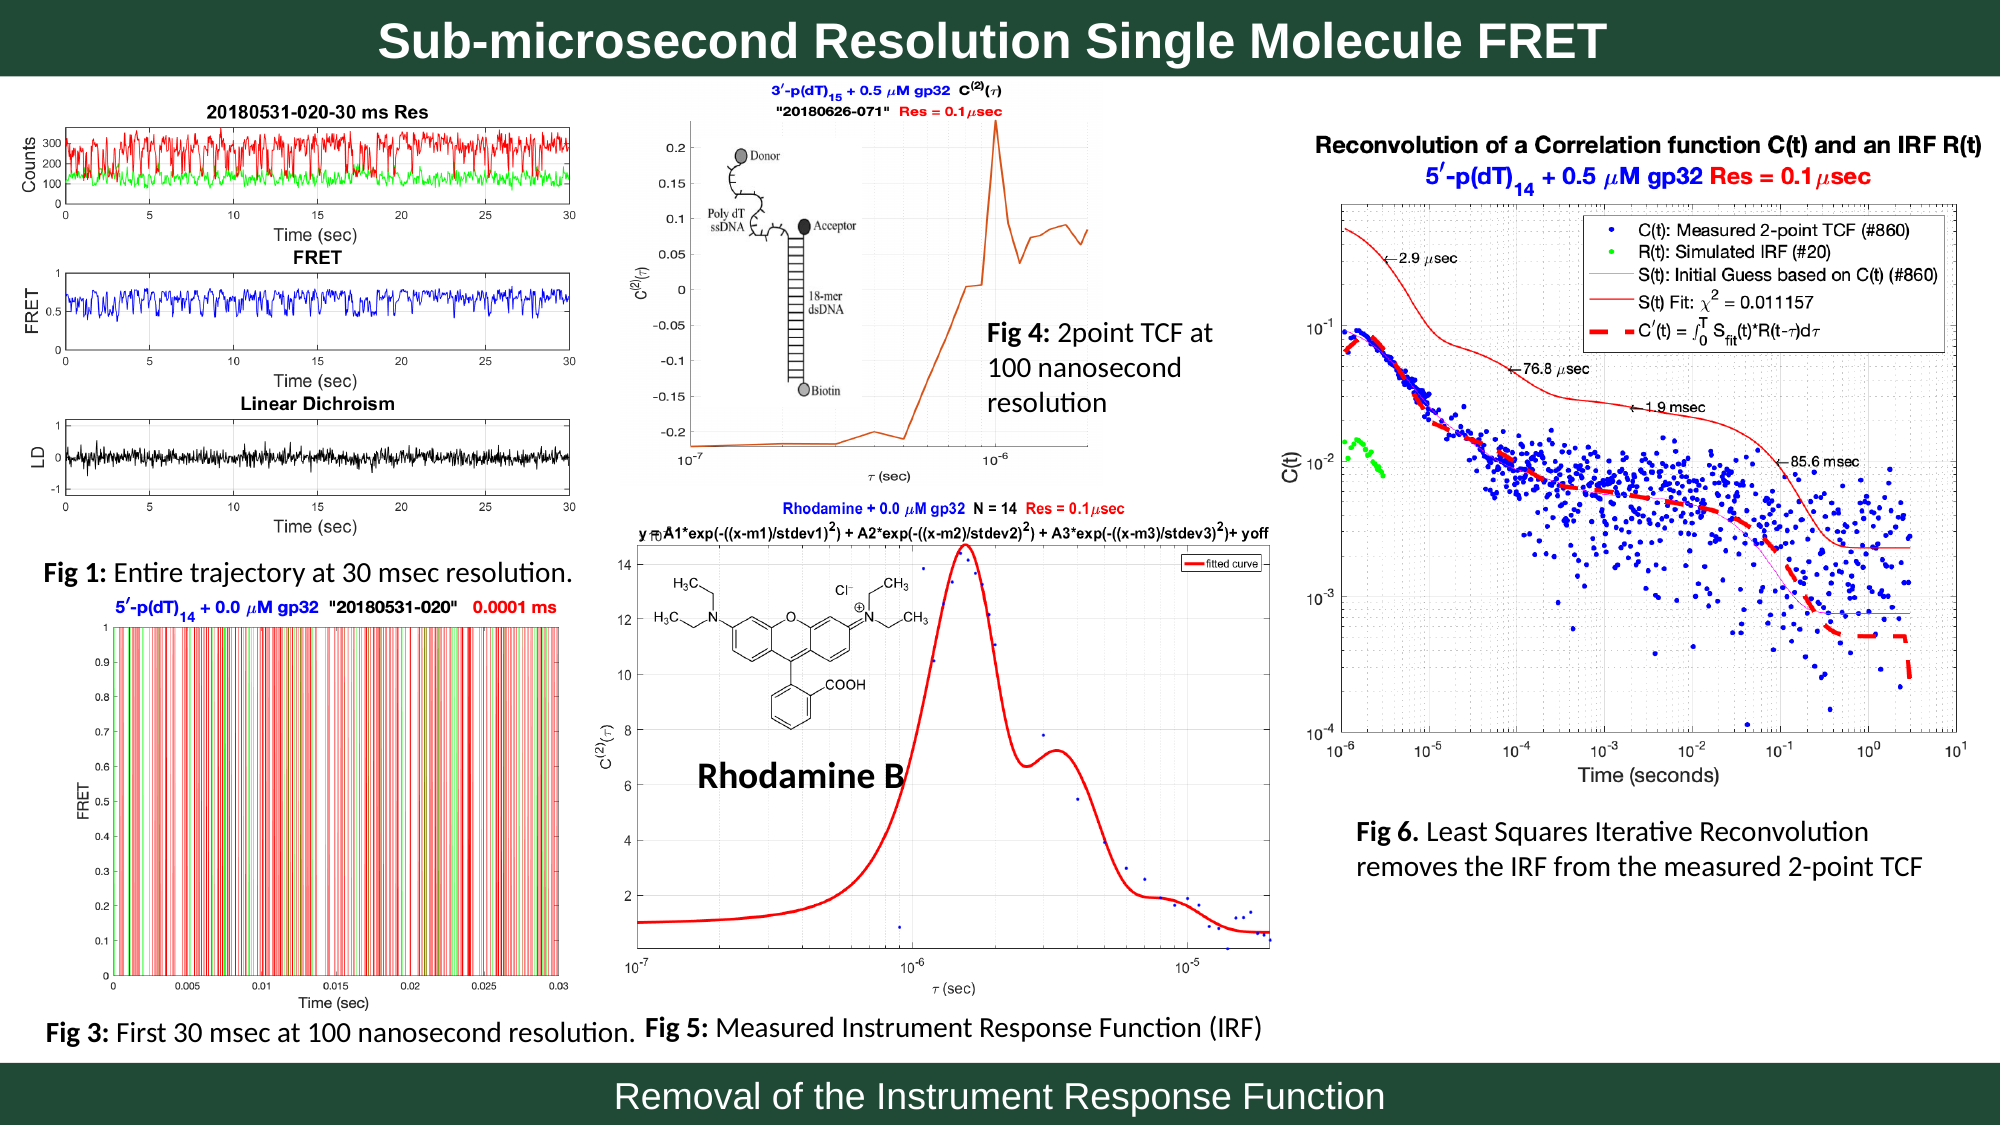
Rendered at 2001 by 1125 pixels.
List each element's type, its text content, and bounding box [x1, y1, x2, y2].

text_box Sub-microsecond Resolution Single Molecule FRET [0, 0, 2000, 77]
text_box Fig 4: 2point TCF at 100 nanosecond resolution [1103, 305, 1233, 426]
picture [68, 597, 581, 1012]
text_box Removal of the Instrument Response Function [0, 1062, 2000, 1125]
text_box Fig 3: First 30 msec at 100 nanosecond resolution. [31, 1006, 652, 1057]
text_box Fig 1: Entire trajectory at 30 msec resolution. [28, 564, 585, 596]
text_box Fig 5: Measured Instrument Response Function (IRF) [630, 1000, 1289, 1051]
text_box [650, 573, 932, 805]
picture [0, 76, 1982, 996]
text_box Fig 6. Least Squares Iterative Reconvolution removes the IRF from the measured 2-point TCF [1341, 804, 1956, 890]
